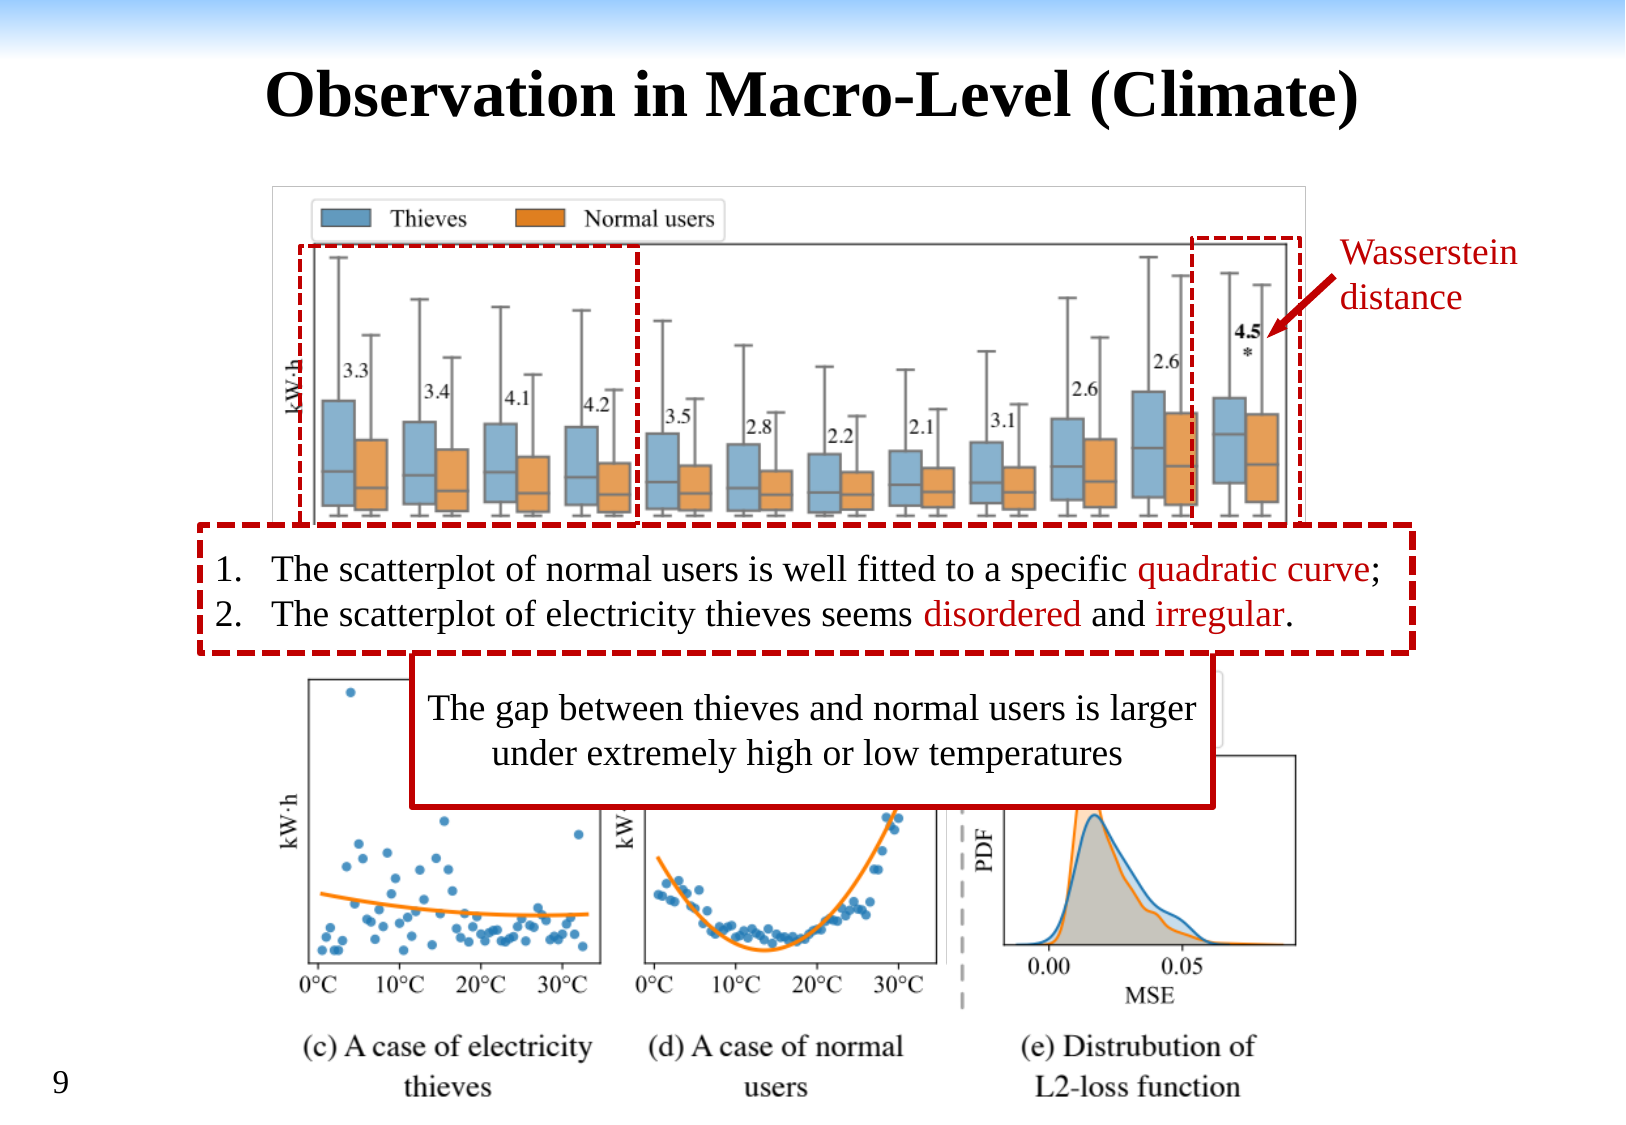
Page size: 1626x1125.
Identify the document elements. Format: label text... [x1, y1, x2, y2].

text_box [1266, 275, 1335, 339]
text_box Wasserstein distance [1330, 219, 1550, 325]
picture [261, 648, 1335, 1113]
title Observation in Macro-Level (Climate) [44, 24, 1581, 156]
text_box The scatterplot of normal users is well fitted to a specific quadratic curve; The scatterplot of electricity thieves seems disordered and irregular. [198, 523, 943, 655]
picture [261, 184, 1326, 636]
text_box The scatterplot of normal users is well fitted to a specific quadratic curve; The scatterplot of electricity thieves seems disordered and irregular. [951, 523, 1415, 655]
